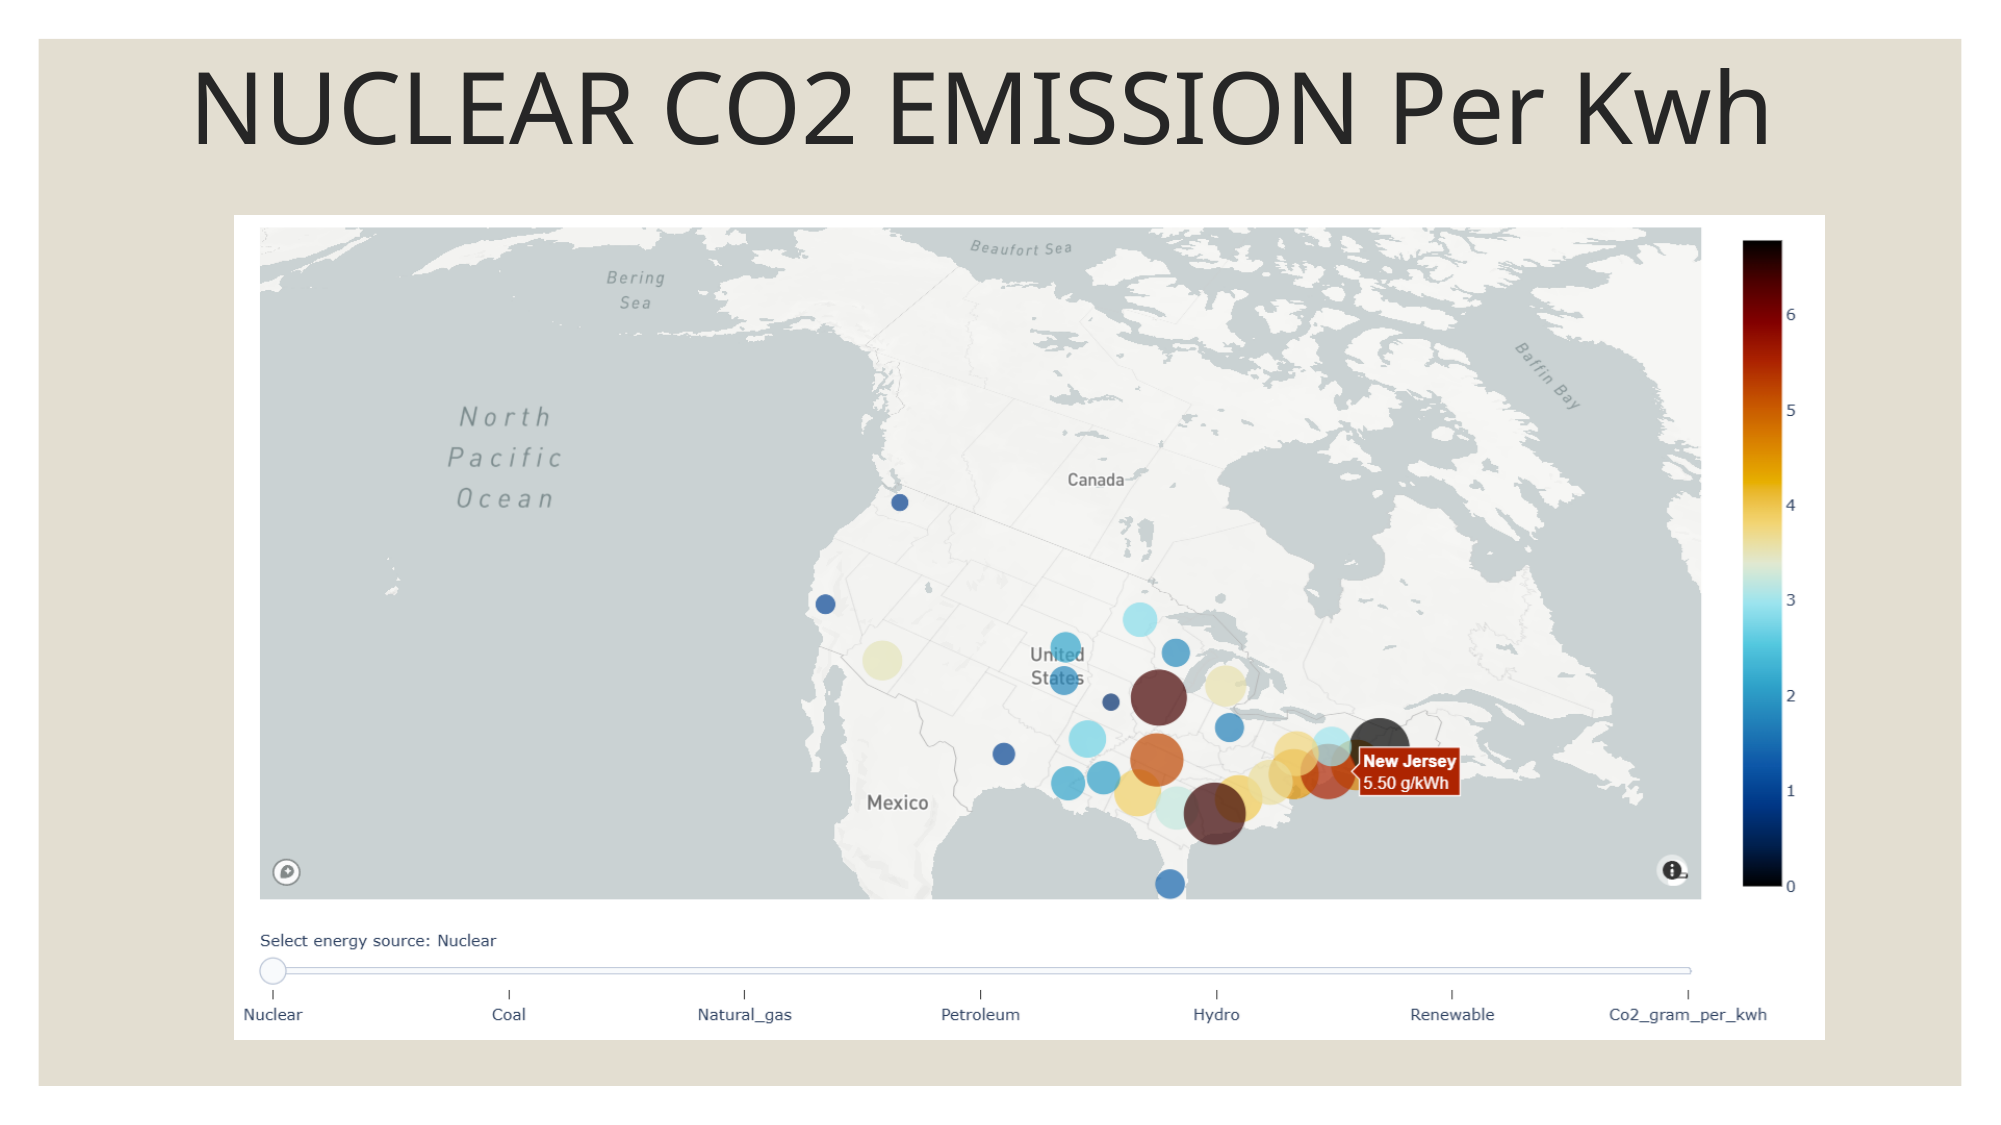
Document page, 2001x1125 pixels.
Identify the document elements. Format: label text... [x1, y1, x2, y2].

picture [234, 215, 1825, 1040]
title NUCLEAR CO2 EMISSION Per Kwh [174, 0, 1825, 225]
